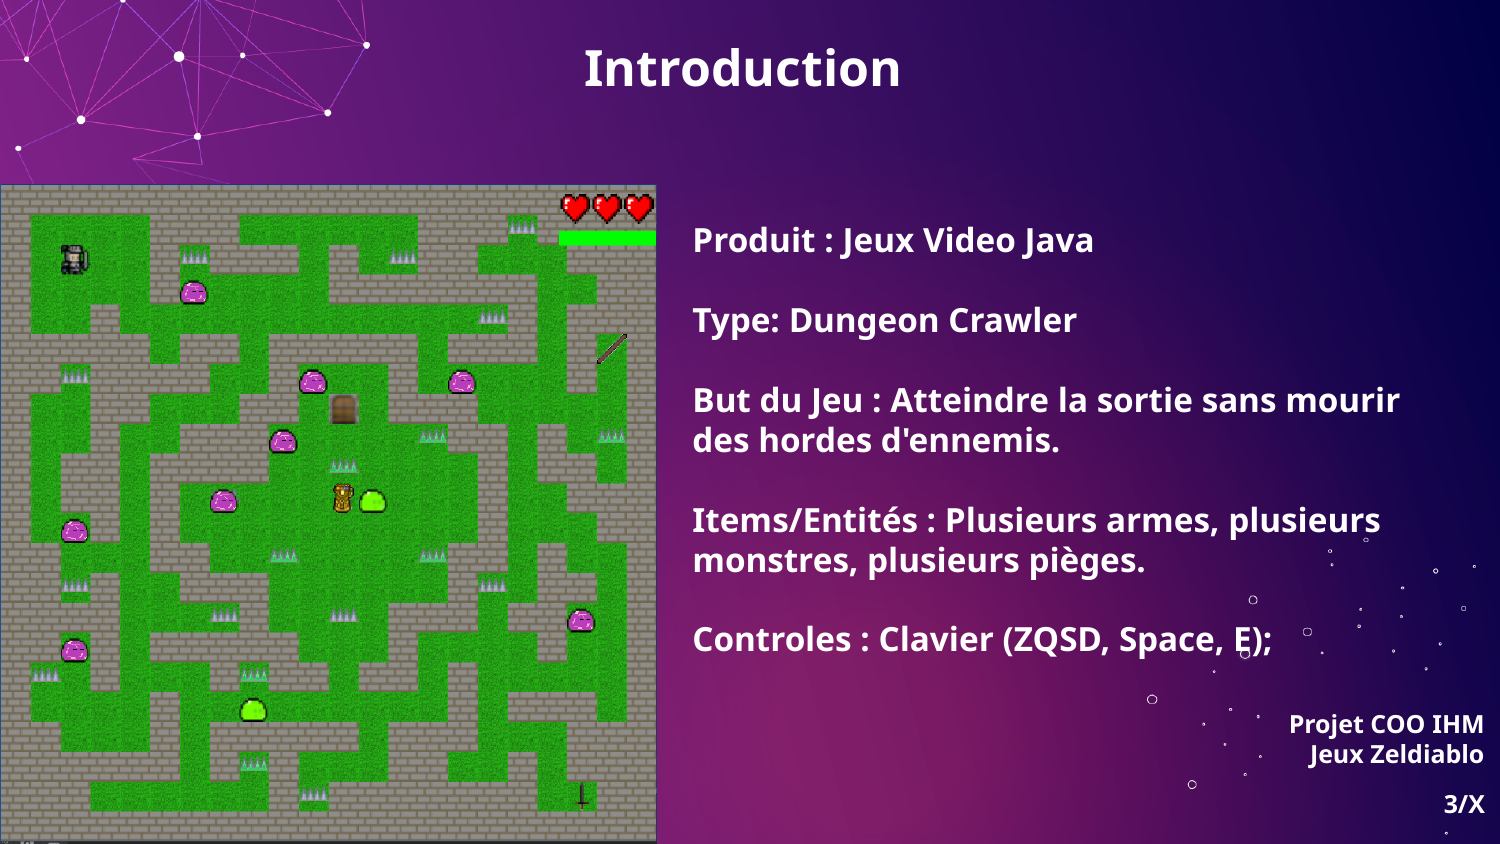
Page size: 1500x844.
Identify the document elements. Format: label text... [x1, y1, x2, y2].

text_box 3/X [1398, 773, 1500, 844]
title Projet COO IHM Jeux Zeldiablo [1207, 681, 1500, 784]
title Introduction [322, 20, 1178, 123]
title Produit : Jeux Video Java Type: Dungeon Crawler But du Jeu : Atteindre la sortie sans mourir des hordes d'ennemis. Items/Entités : Plusieurs armes, plusieurs monstres, plusieurs pièges. Controles : Clavier (ZQSD, Space, E); [677, 174, 1453, 674]
picture [0, 0, 1500, 844]
